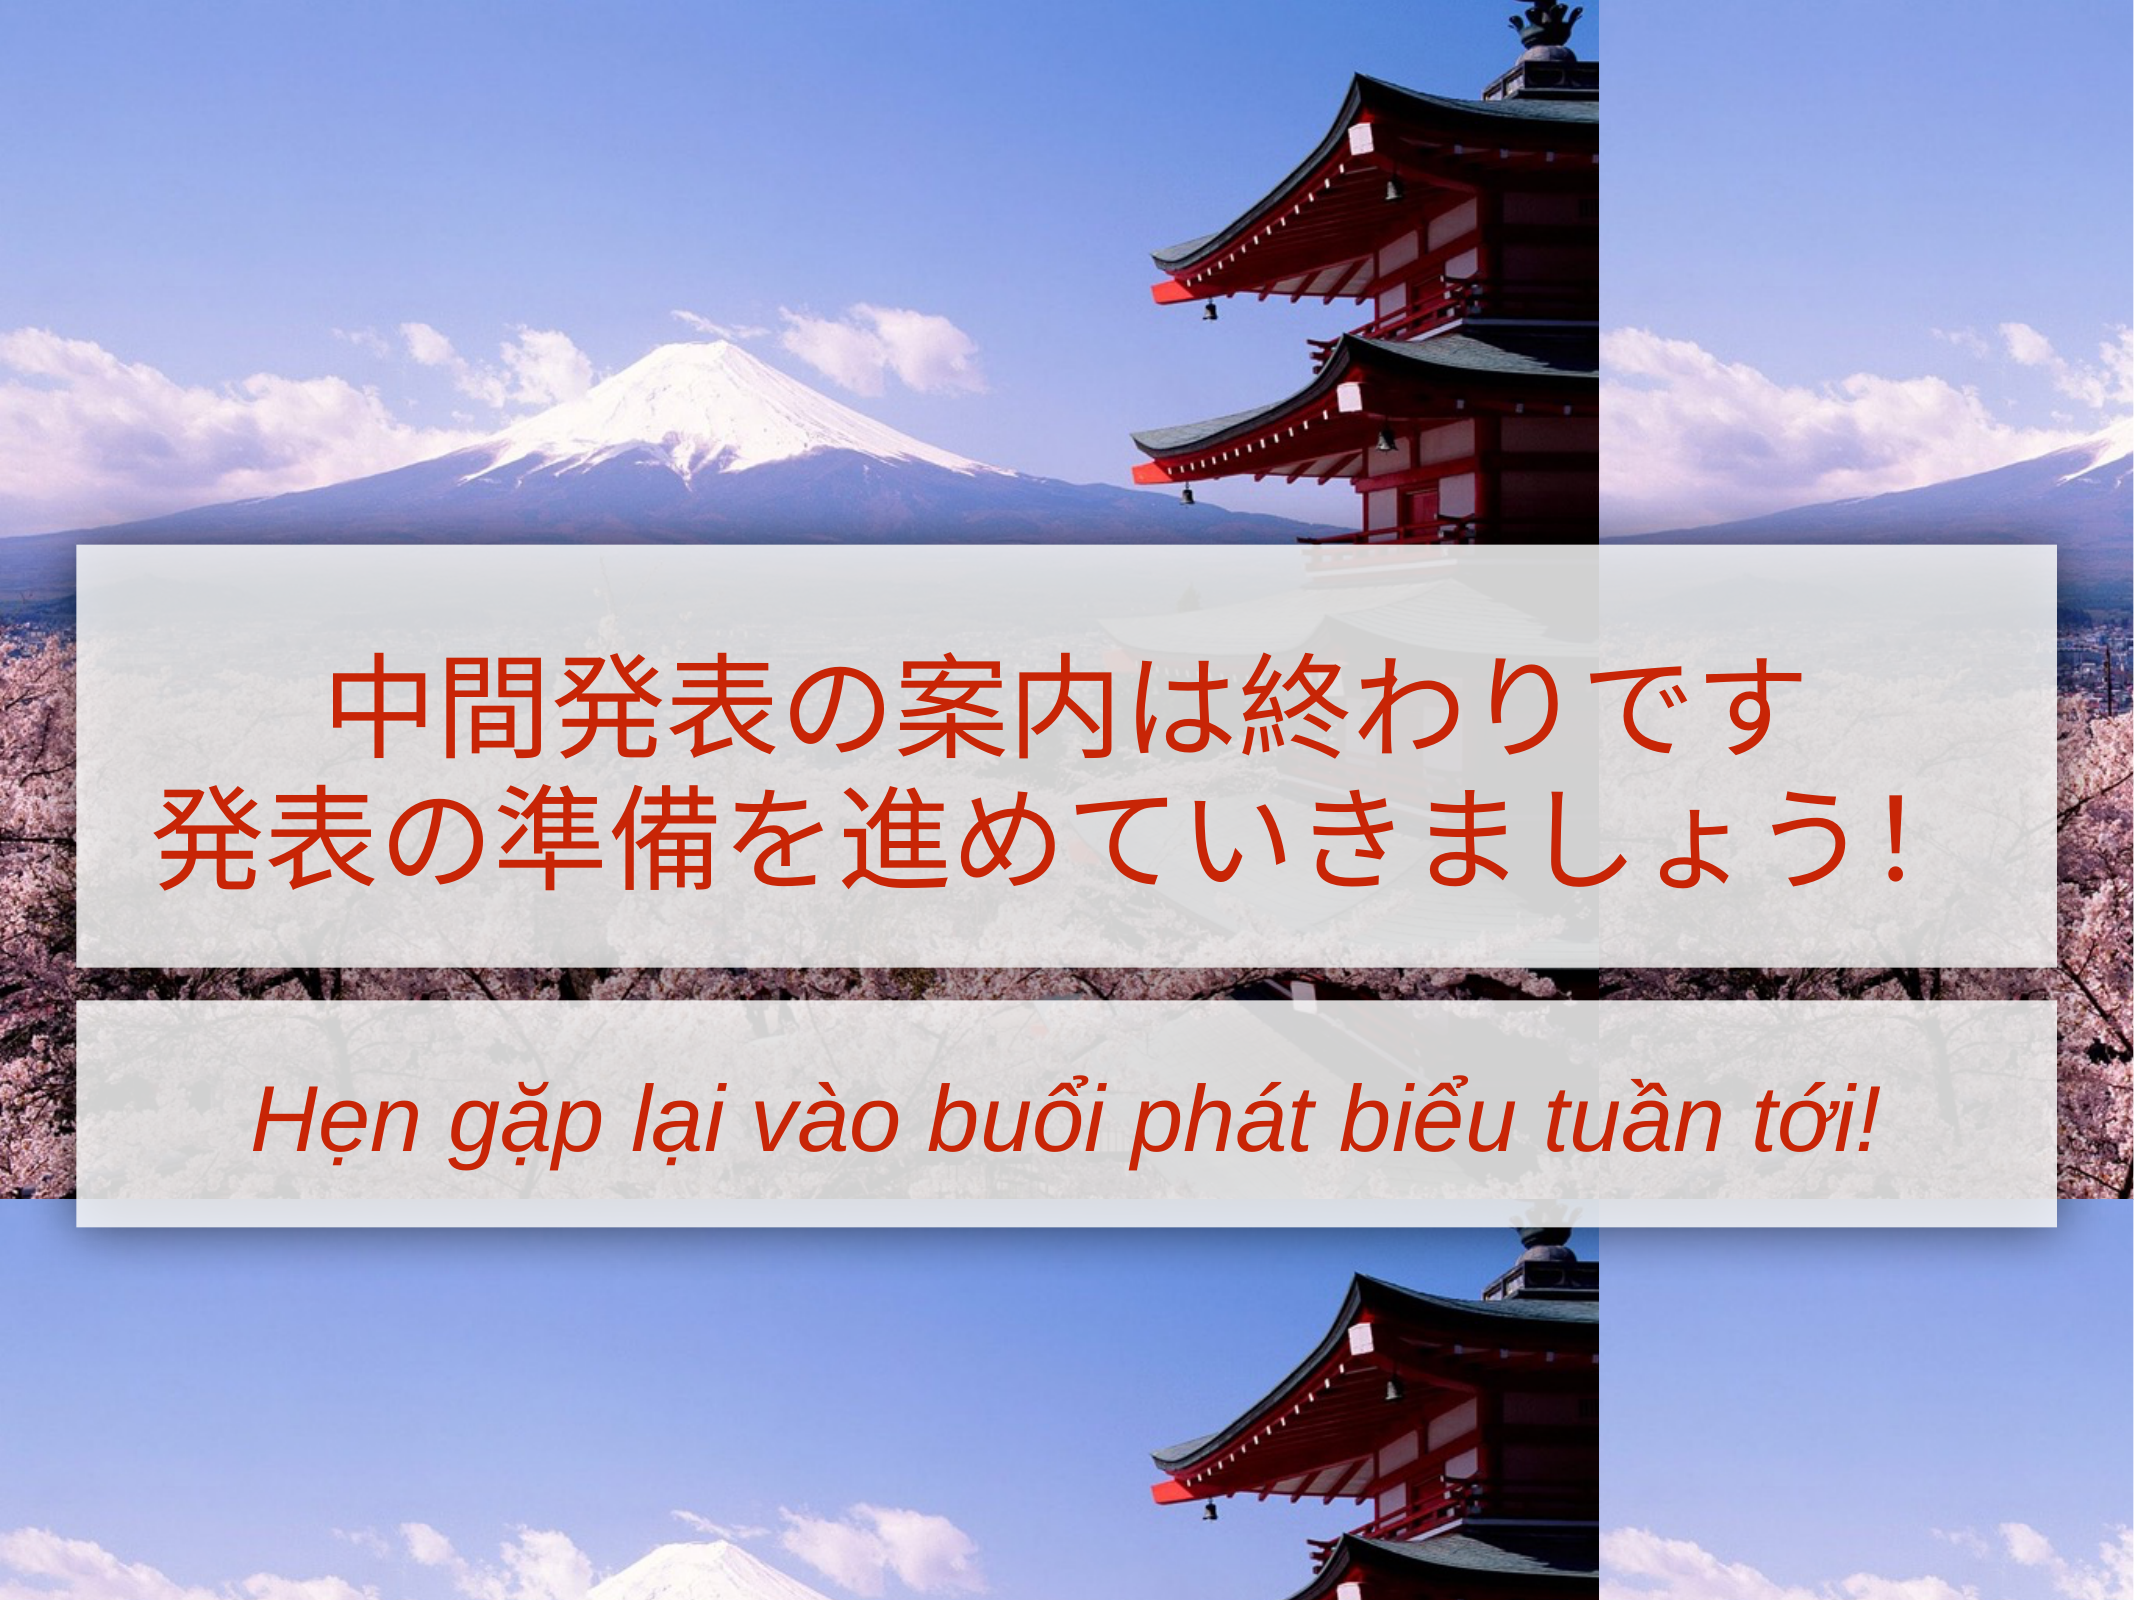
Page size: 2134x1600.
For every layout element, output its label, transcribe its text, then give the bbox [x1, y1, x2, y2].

picture [0, 0, 2134, 1600]
text_box Hẹn gặp lại vào buổi phát biểu tuần tới! [76, 1000, 2057, 1228]
text_box 中間発表の案内は終わりです 発表の準備を進めていきましょう！ [76, 544, 2057, 965]
